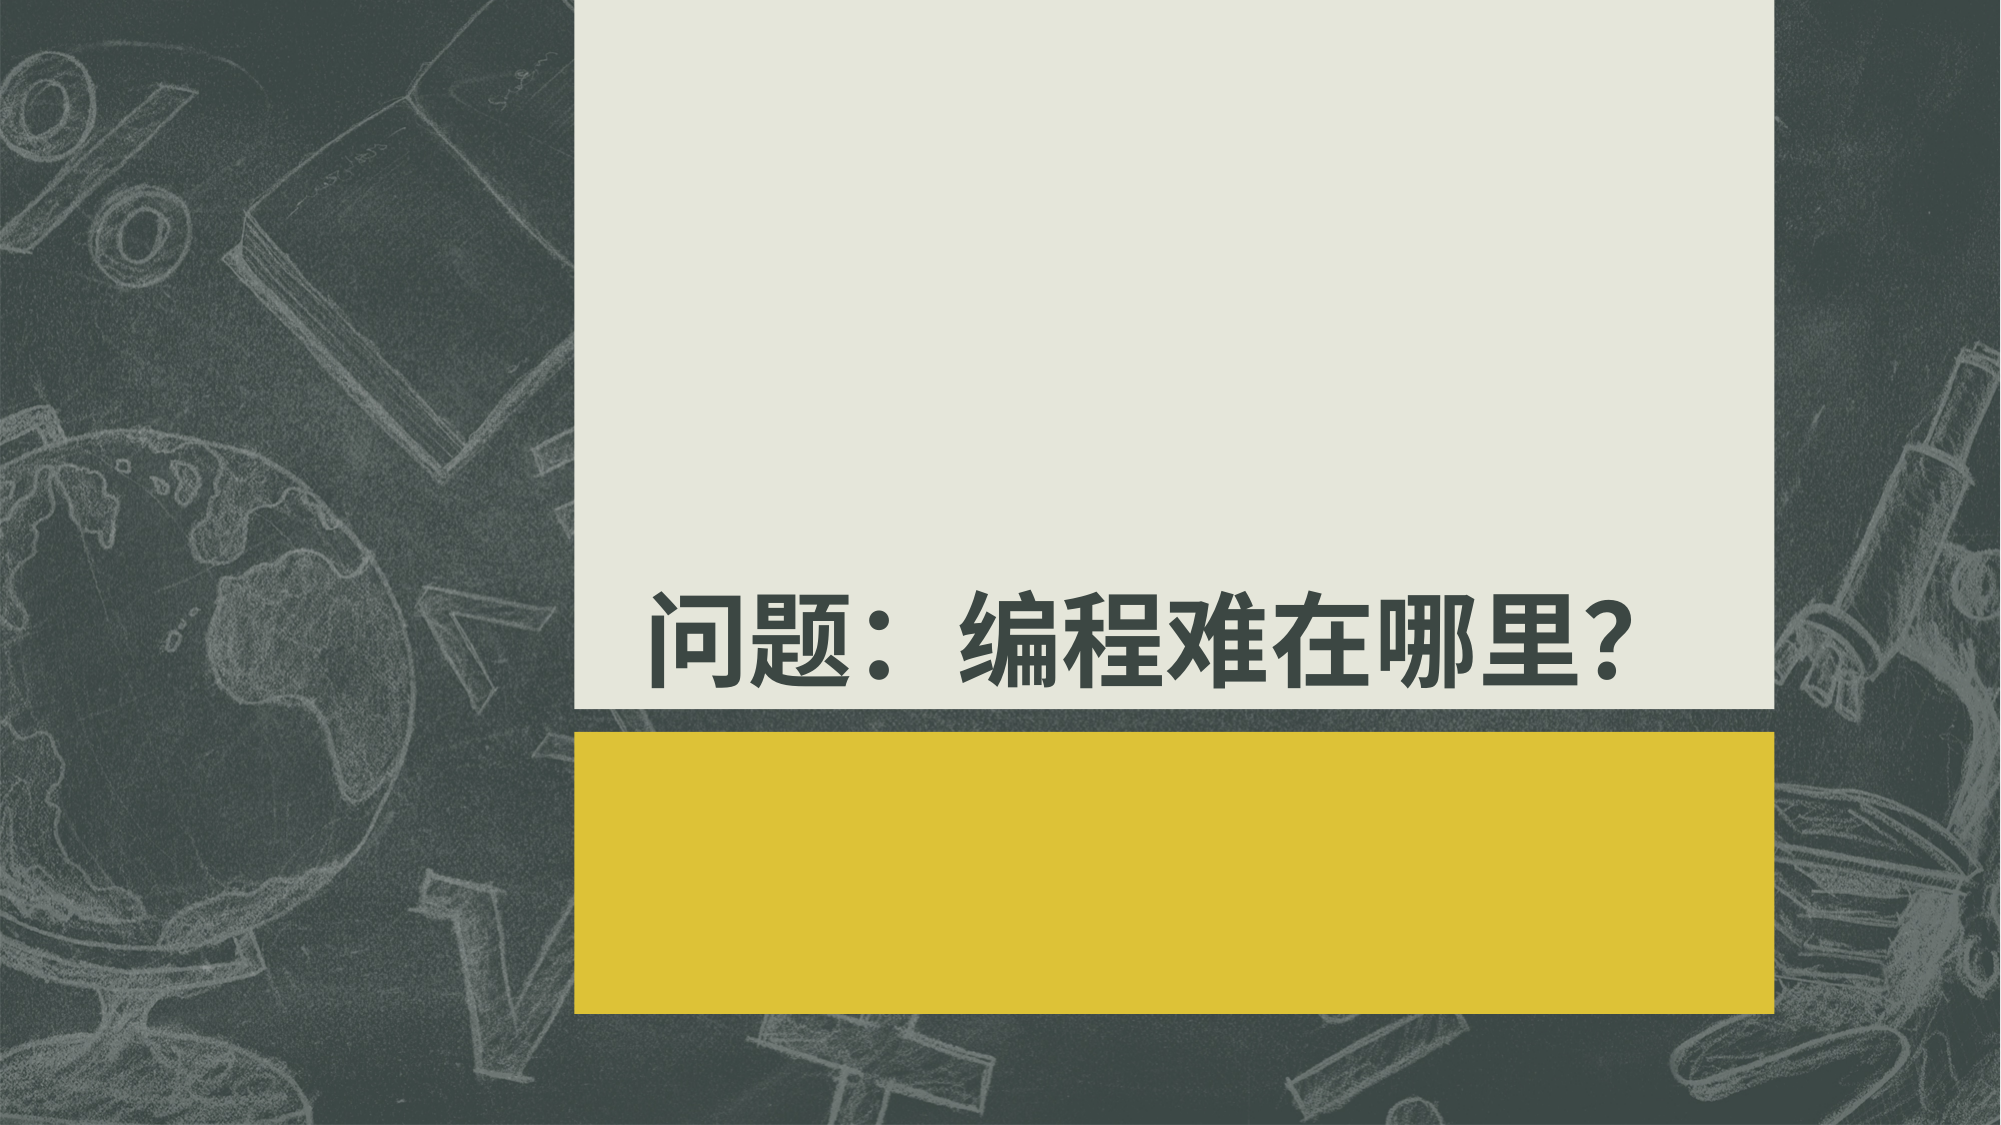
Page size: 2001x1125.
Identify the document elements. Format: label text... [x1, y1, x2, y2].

picture [0, 0, 2001, 1125]
title 问题：编程难在哪里？ [629, 107, 1713, 710]
